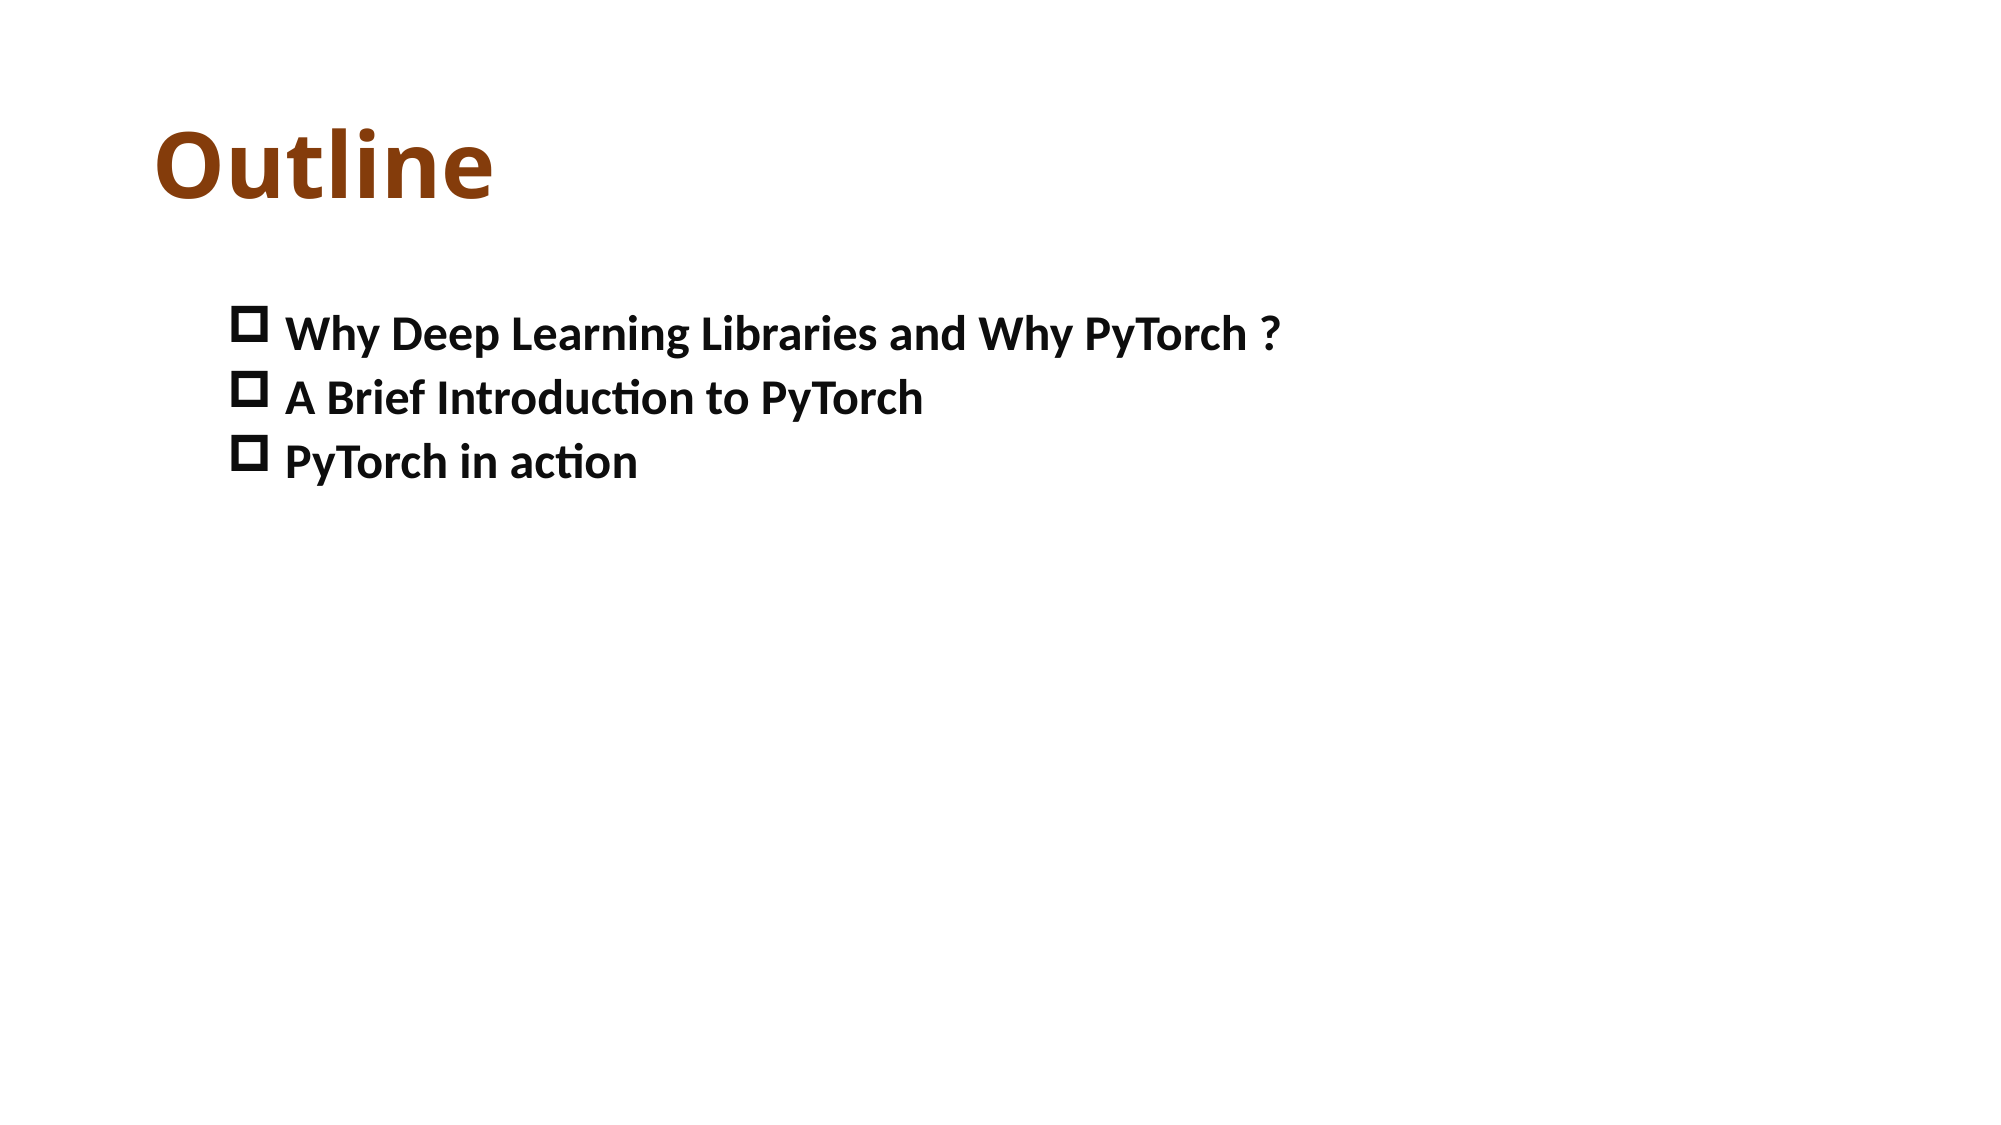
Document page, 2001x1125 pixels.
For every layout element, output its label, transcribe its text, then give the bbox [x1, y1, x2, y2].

list Why Deep Learning Libraries and Why PyTorch ? A Brief Introduction to PyTorch PyTorch in action [137, 299, 1863, 1014]
title Outline [137, 59, 1863, 278]
